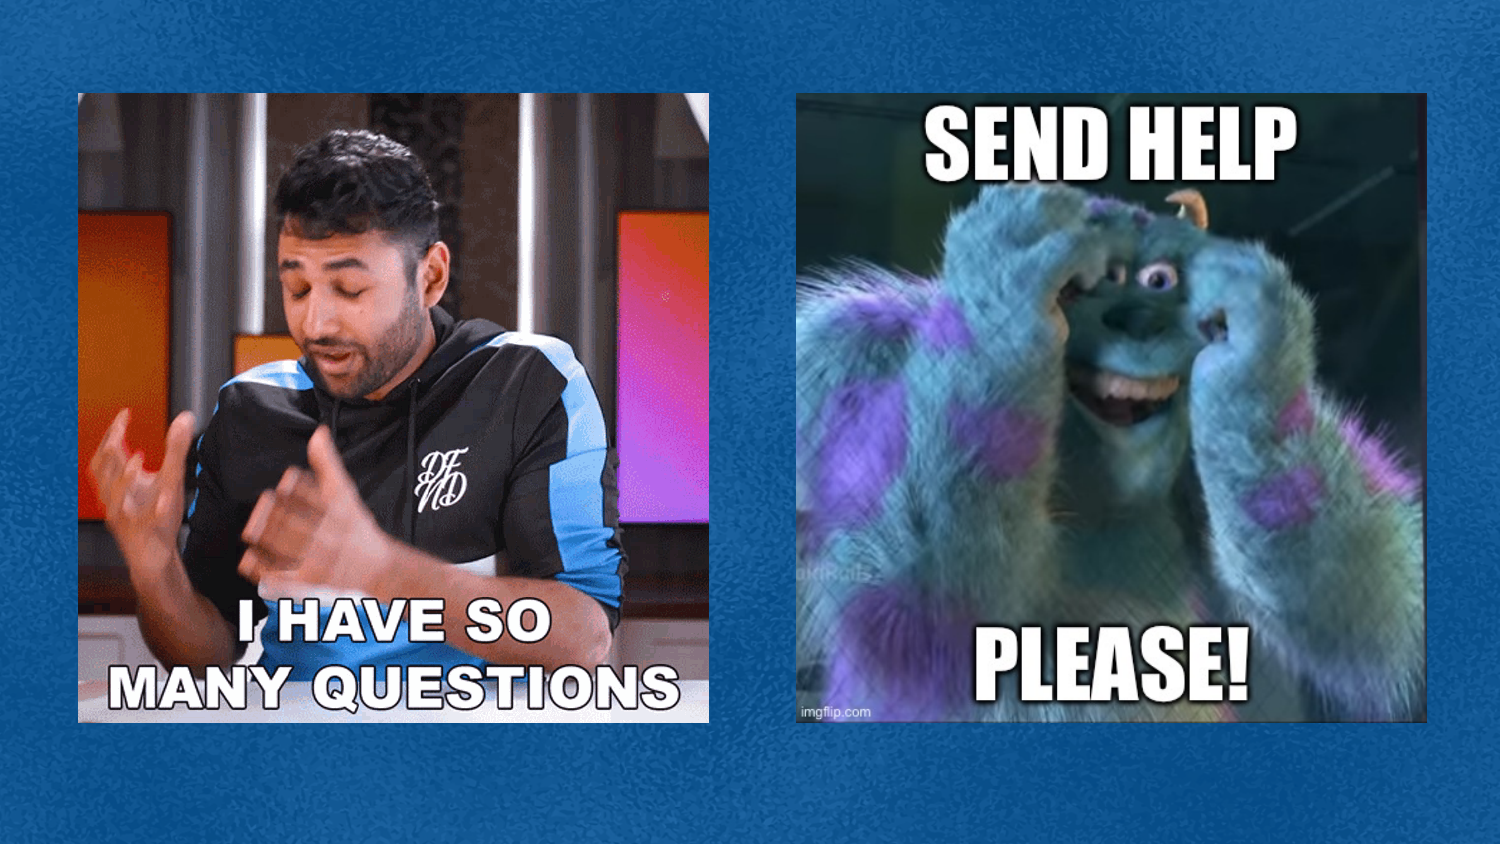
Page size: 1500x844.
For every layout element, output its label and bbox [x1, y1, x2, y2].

picture [78, 93, 709, 724]
picture [796, 93, 1427, 724]
